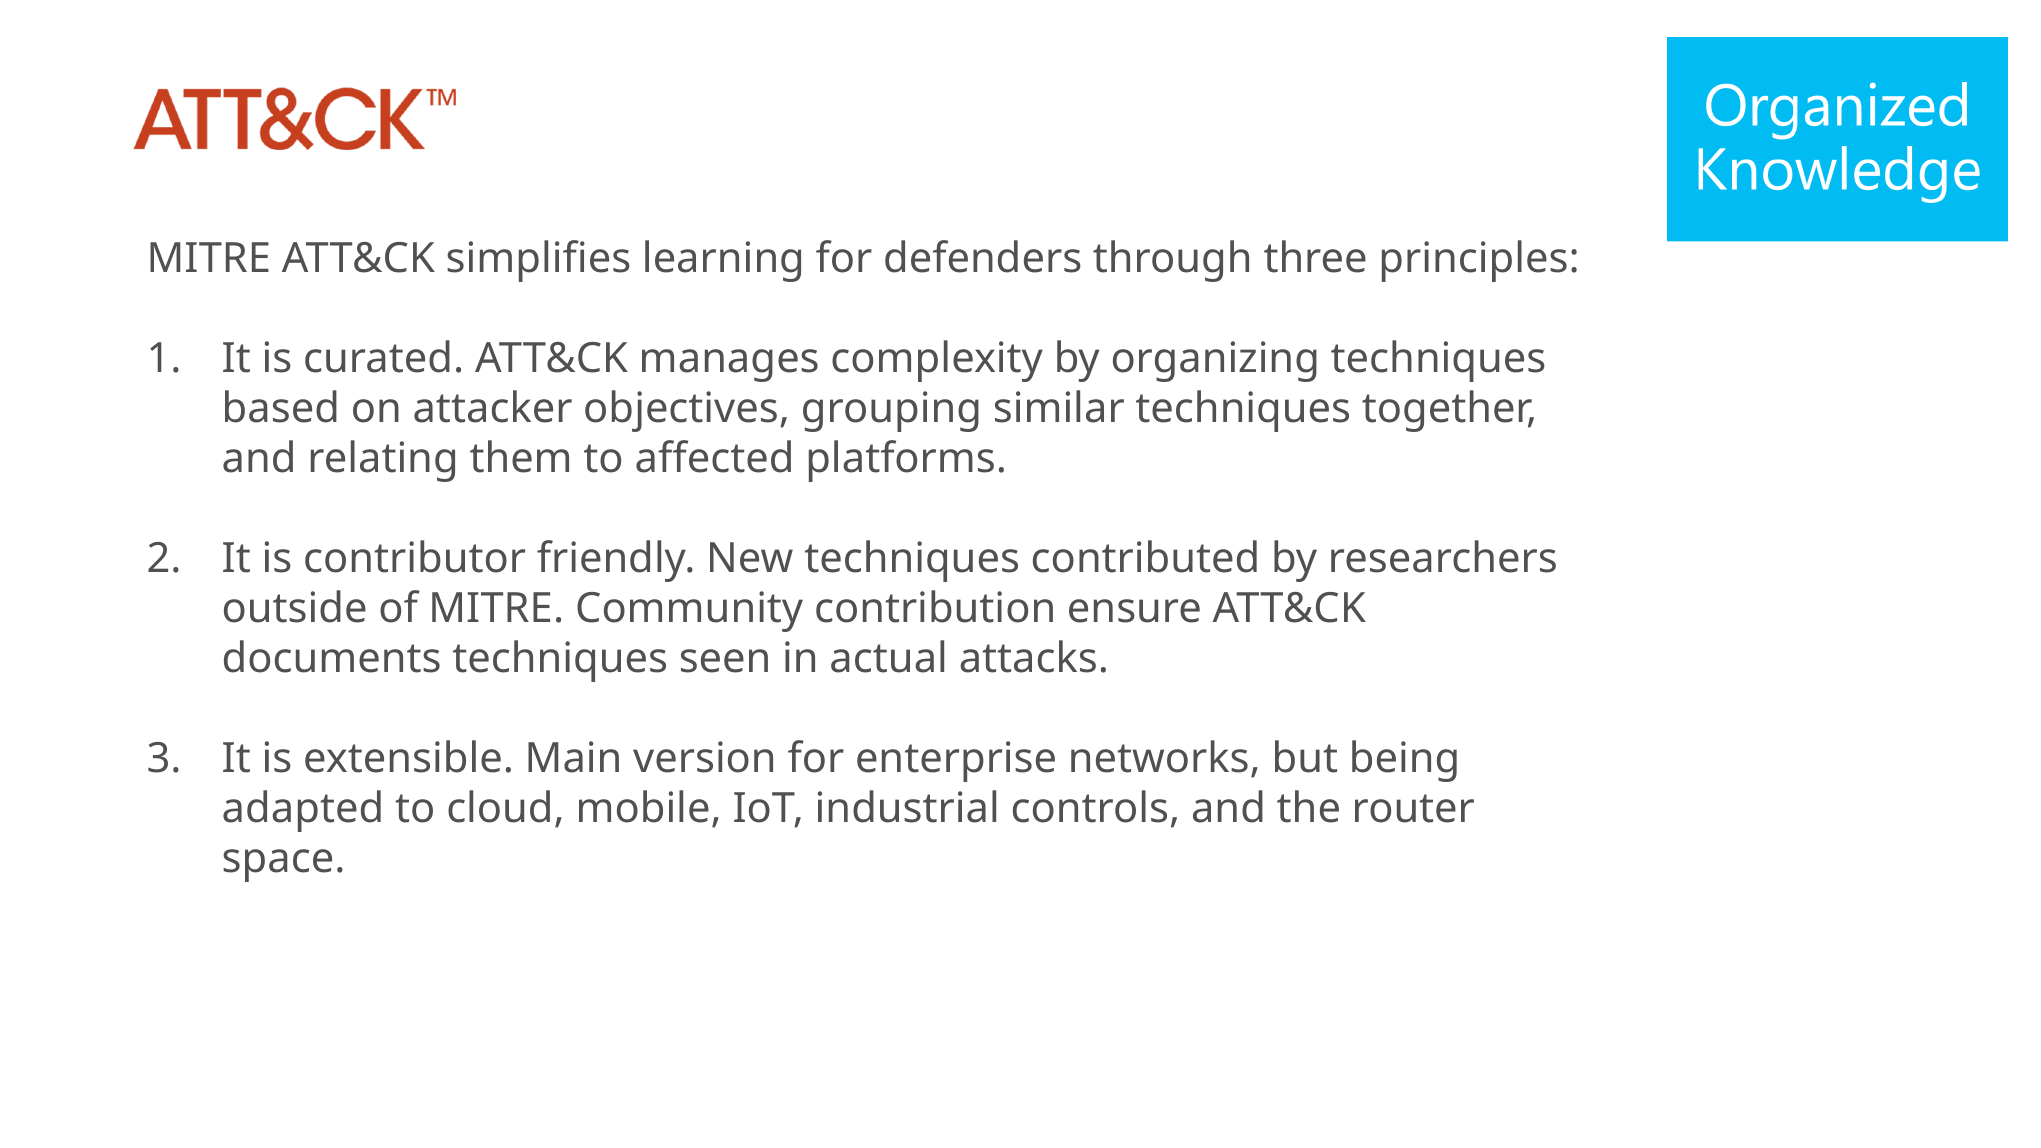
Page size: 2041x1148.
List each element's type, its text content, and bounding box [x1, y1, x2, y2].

text_box MITRE ATT&CK simplifies learning for defenders through three principles: It is curated. ATT&CK manages complexity by organizing techniques based on attacker objectives, grouping similar techniques together, and relating them to affected platforms. It is contributor friendly. New techniques contributed by researchers outside of MITRE. Community contribution ensure ATT&CK documents techniques seen in actual attacks. It is extensible. Main version for enterprise networks, but being adapted to cloud, mobile, IoT, industrial controls, and the router space. [131, 223, 1608, 889]
picture [1657, 35, 2023, 243]
picture [132, 85, 456, 150]
